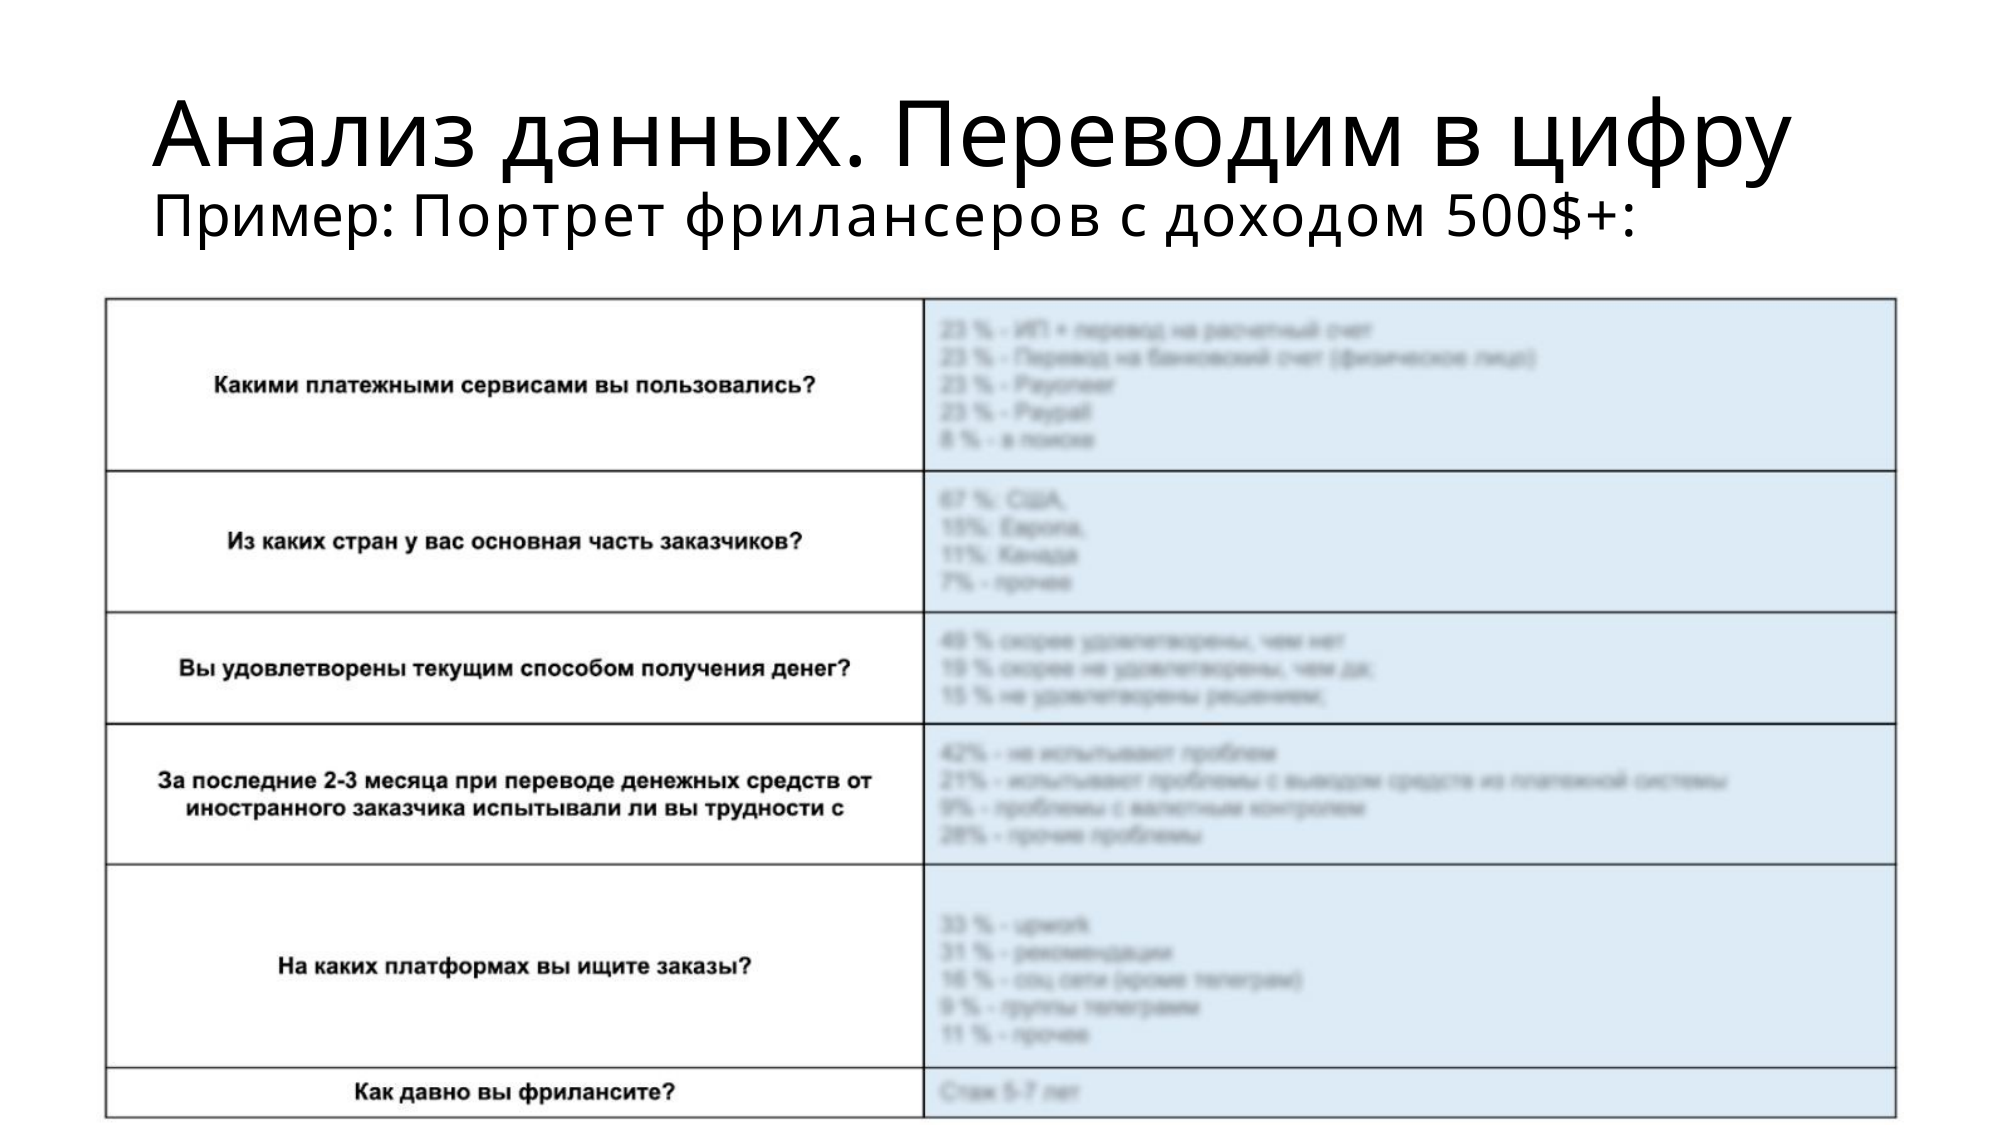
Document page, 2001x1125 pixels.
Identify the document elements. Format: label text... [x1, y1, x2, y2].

title Анализ данных. Переводим в цифру Пример: Портрет фрилансеров с доходом 500$+: [137, 59, 1863, 278]
picture [96, 288, 1904, 1125]
